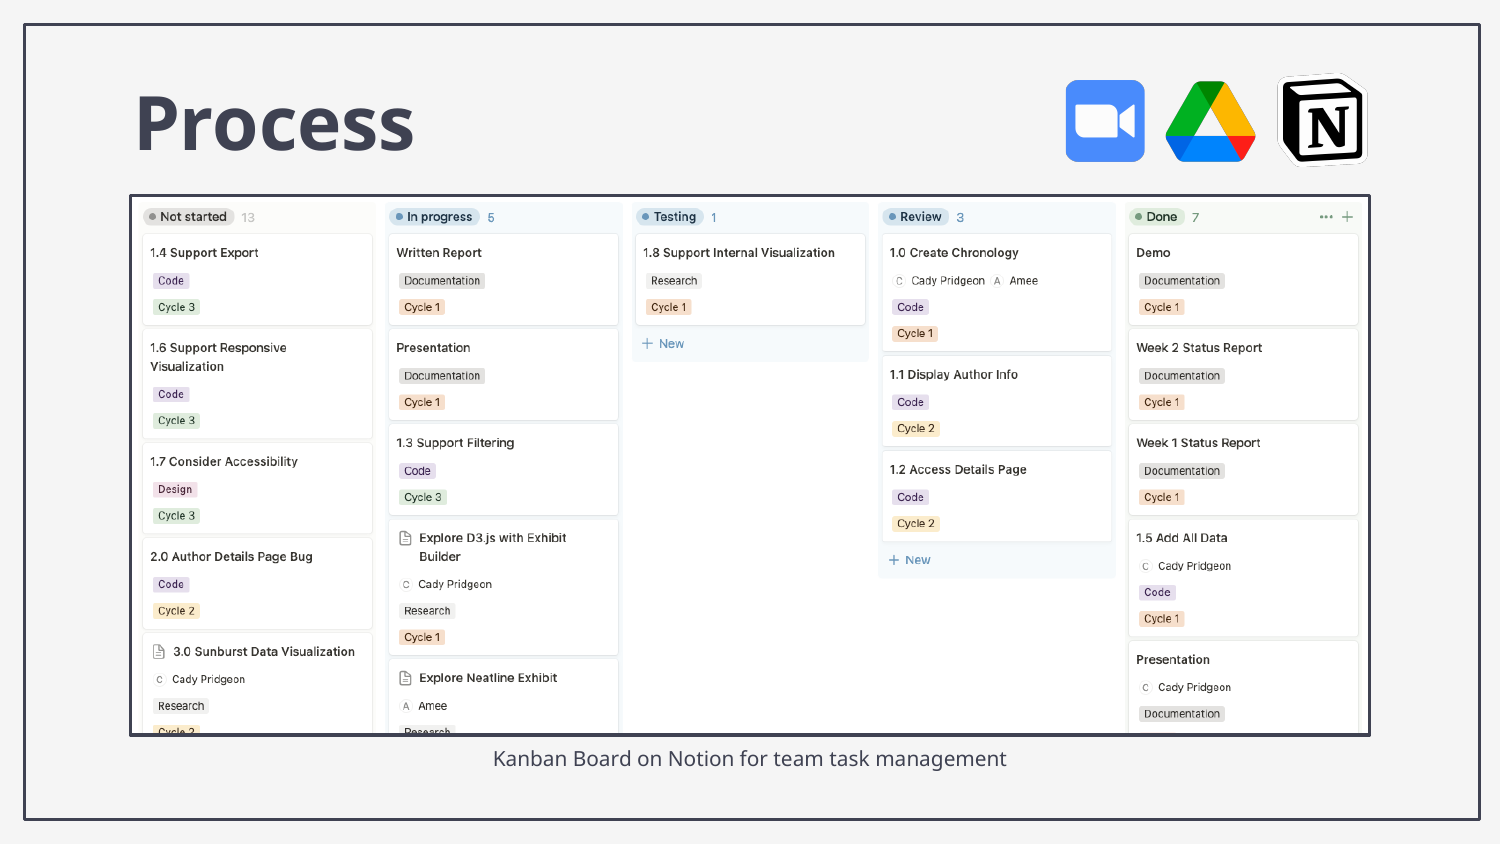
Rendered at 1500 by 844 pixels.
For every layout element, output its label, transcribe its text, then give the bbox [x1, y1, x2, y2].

picture [1276, 72, 1369, 168]
picture [131, 196, 1369, 734]
title Process [118, 60, 665, 155]
text_box Kanban Board on Notion for team task management [131, 742, 1368, 784]
picture [1165, 80, 1257, 163]
picture [1065, 80, 1145, 163]
